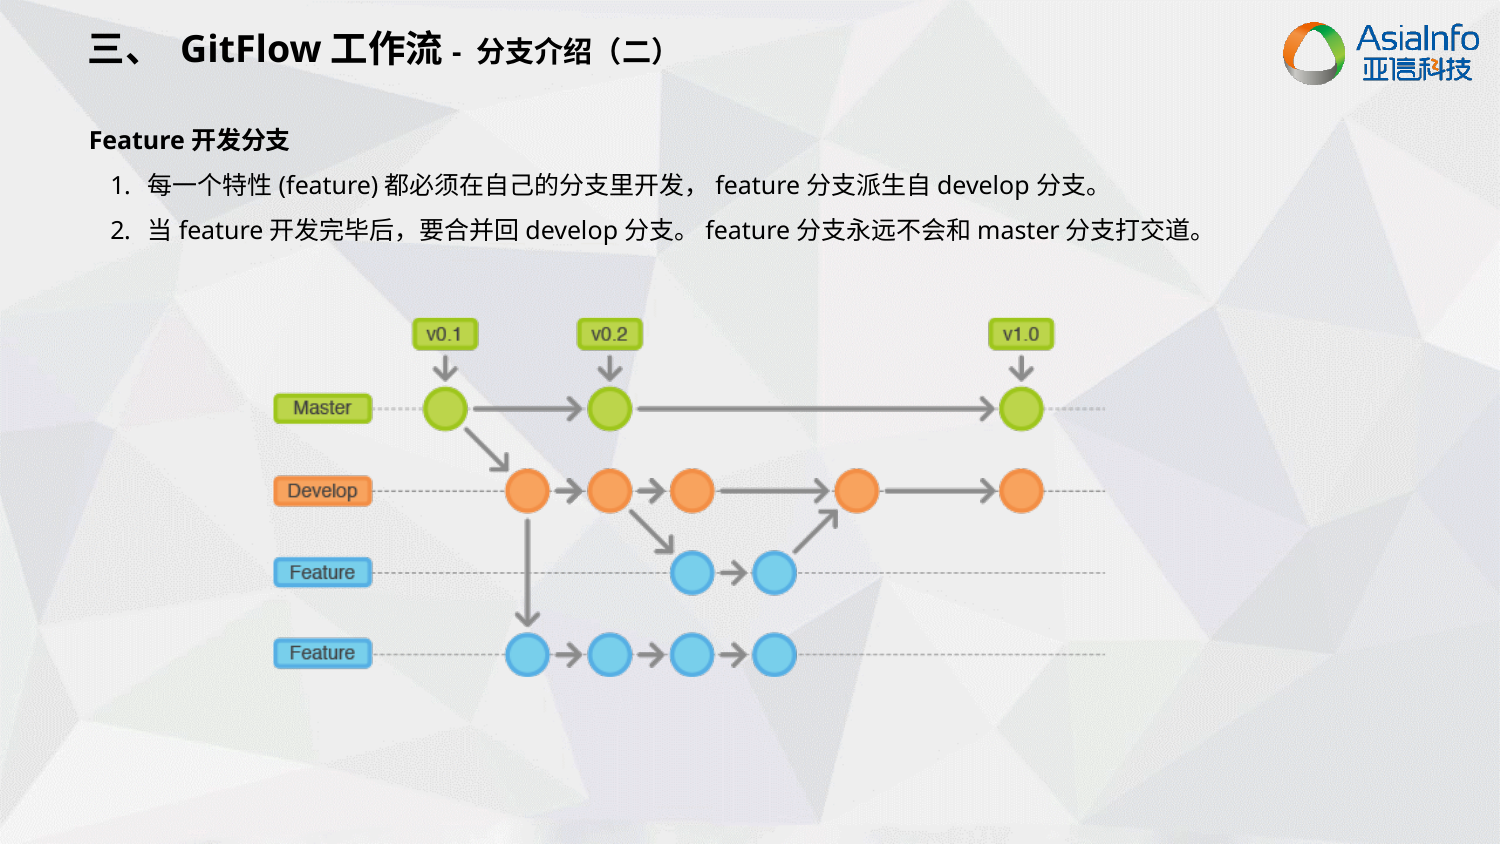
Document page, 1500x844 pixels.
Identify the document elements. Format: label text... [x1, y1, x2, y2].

text_box Feature开发分支 每一个特性(feature)都必须在自己的分支里开发，feature分支派生自develop分支。 当feature开发完毕后，要合并回develop分支。feature分支永远不会和master分支打交道。 [72, 100, 1306, 832]
picture [0, 0, 1500, 844]
text_box 三、 GitFlow工作流- 分支介绍（二） [76, 10, 1427, 85]
